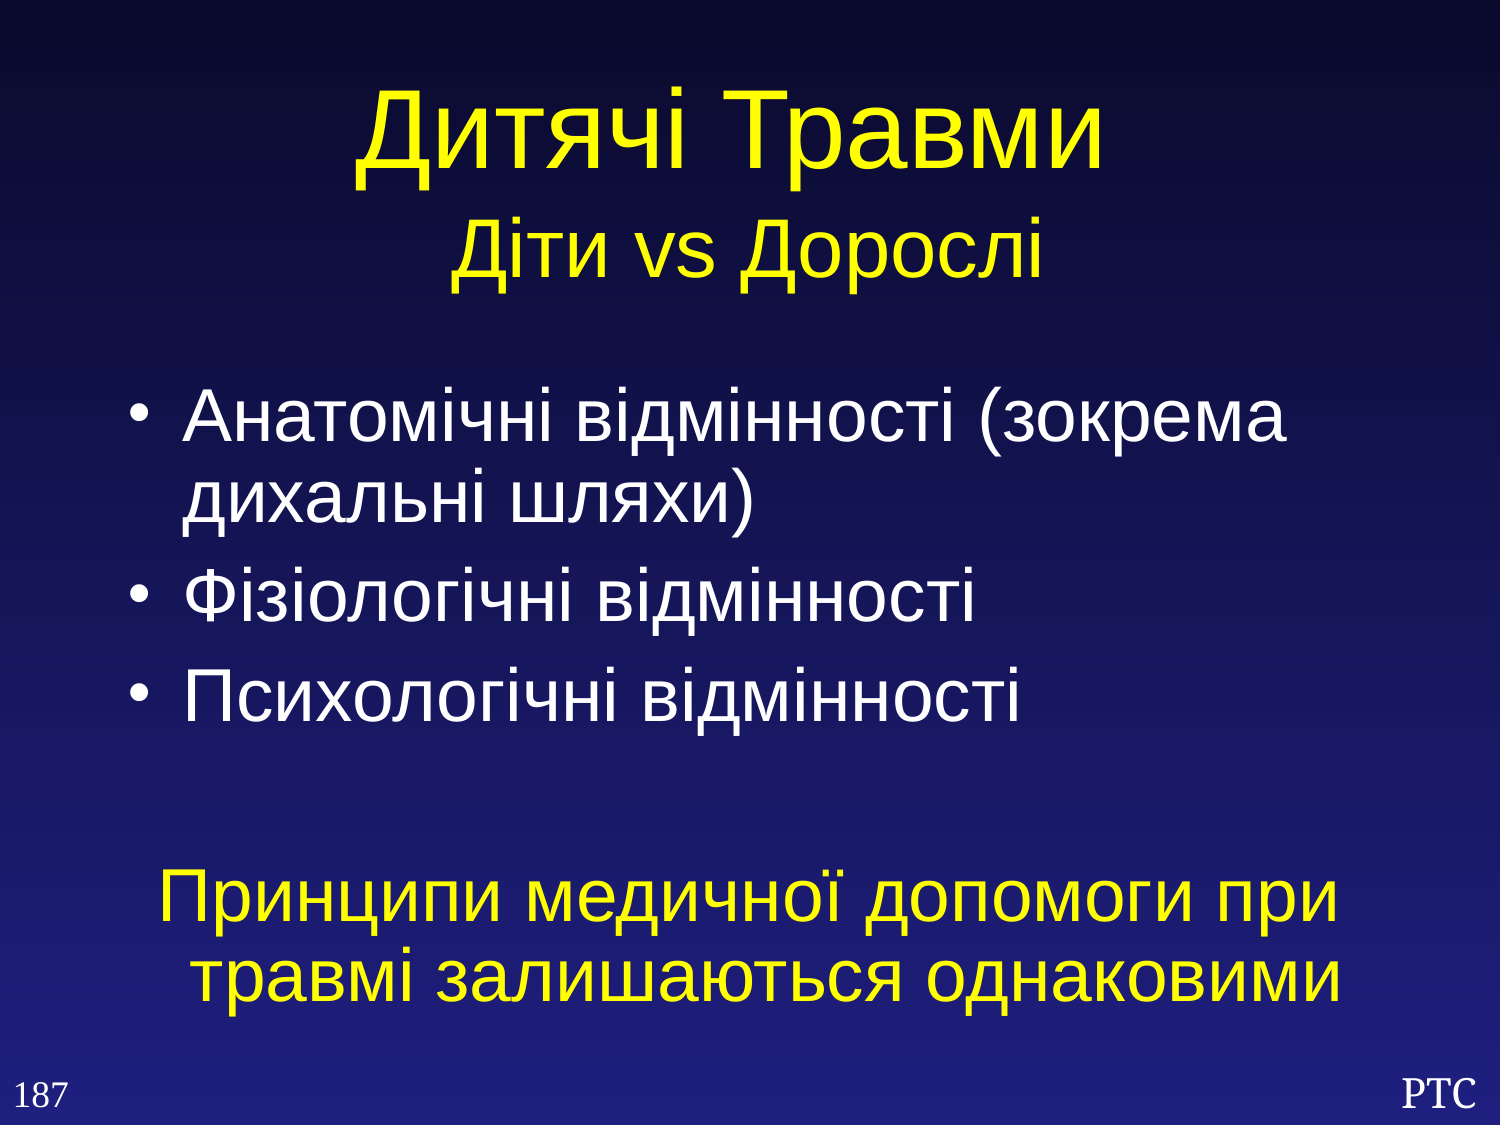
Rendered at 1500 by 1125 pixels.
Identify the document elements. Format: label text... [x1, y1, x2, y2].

text_box Анатомічні відмінності (зокрема дихальні шляхи) Фізіологічні відмінності Психологічні відмінності Принципи медичної допомоги при травмі залишаються однаковими [111, 368, 1367, 800]
text_box Дитячі Травми Діти vs Дорослі [111, 75, 1387, 263]
text_box 187 [0, 1061, 84, 1123]
